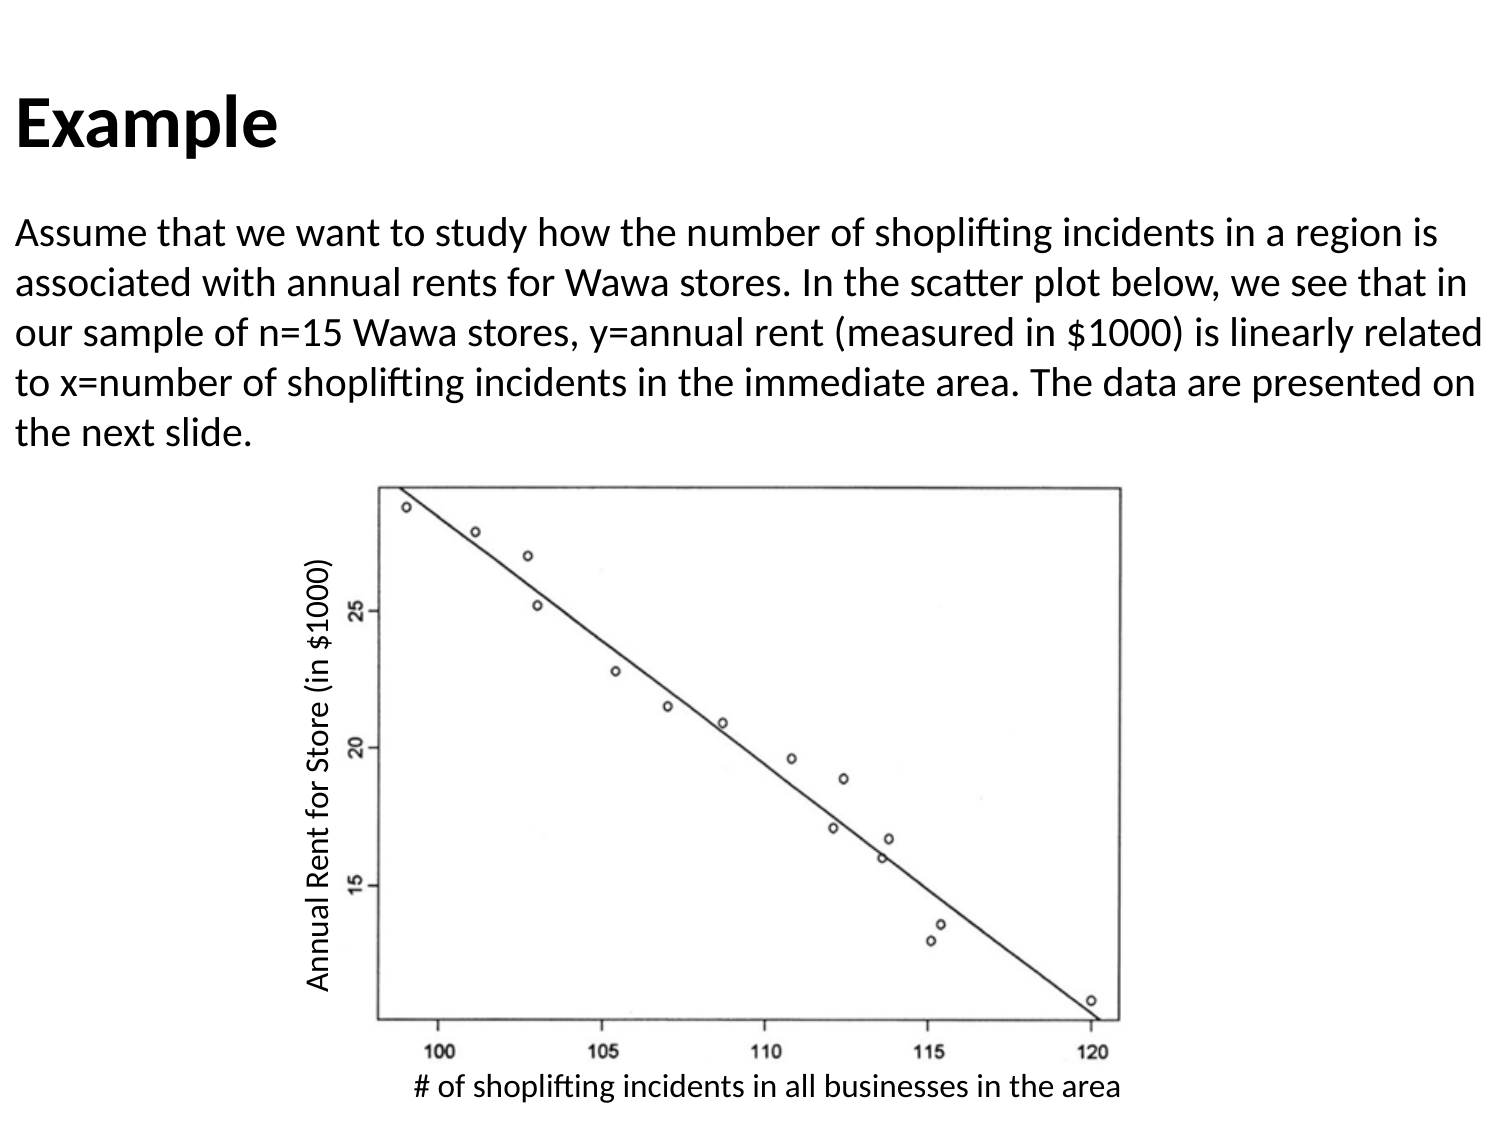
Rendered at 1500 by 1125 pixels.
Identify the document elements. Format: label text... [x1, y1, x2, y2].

text_box Assume that we want to study how the number of shoplifting incidents in a region is associated with annual rents for Wawa stores. In the scatter plot below, we see that in our sample of n=15 Wawa stores, y=annual rent (measured in $1000) is linearly related to x=number of shoplifting incidents in the immediate area. The data are presented on the next slide. [0, 197, 1500, 463]
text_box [287, 481, 1138, 1113]
title Example [0, 54, 1388, 181]
